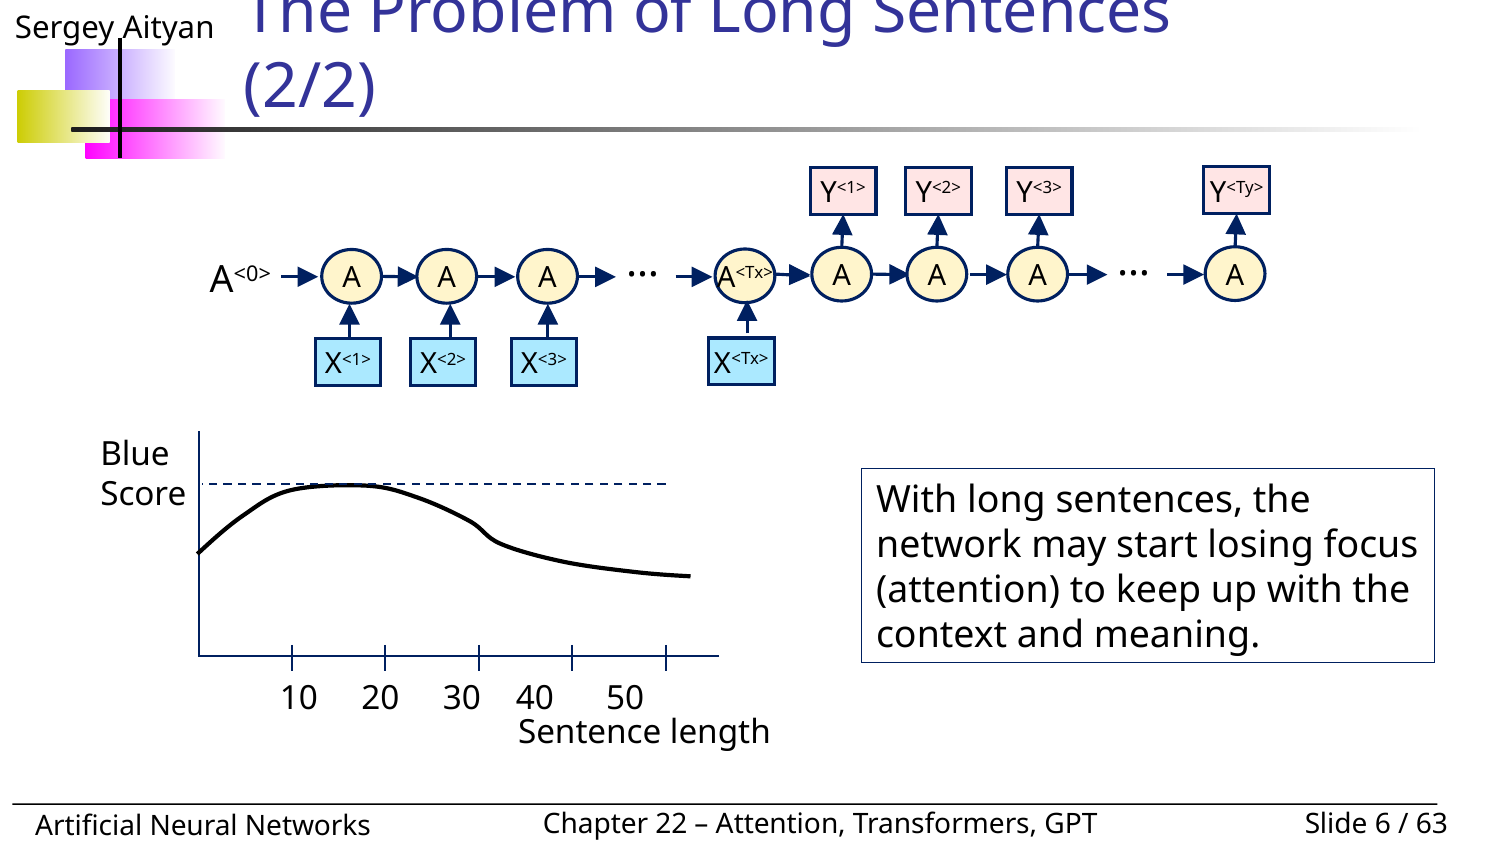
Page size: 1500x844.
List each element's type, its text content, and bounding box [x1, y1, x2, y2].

text_box With long sentences, the network may start losing focus (attention) to keep up with the context and meaning. [861, 468, 1435, 663]
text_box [85, 424, 786, 760]
title The Problem of Long Sentences (2/2) [228, 46, 1463, 128]
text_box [187, 166, 1270, 386]
